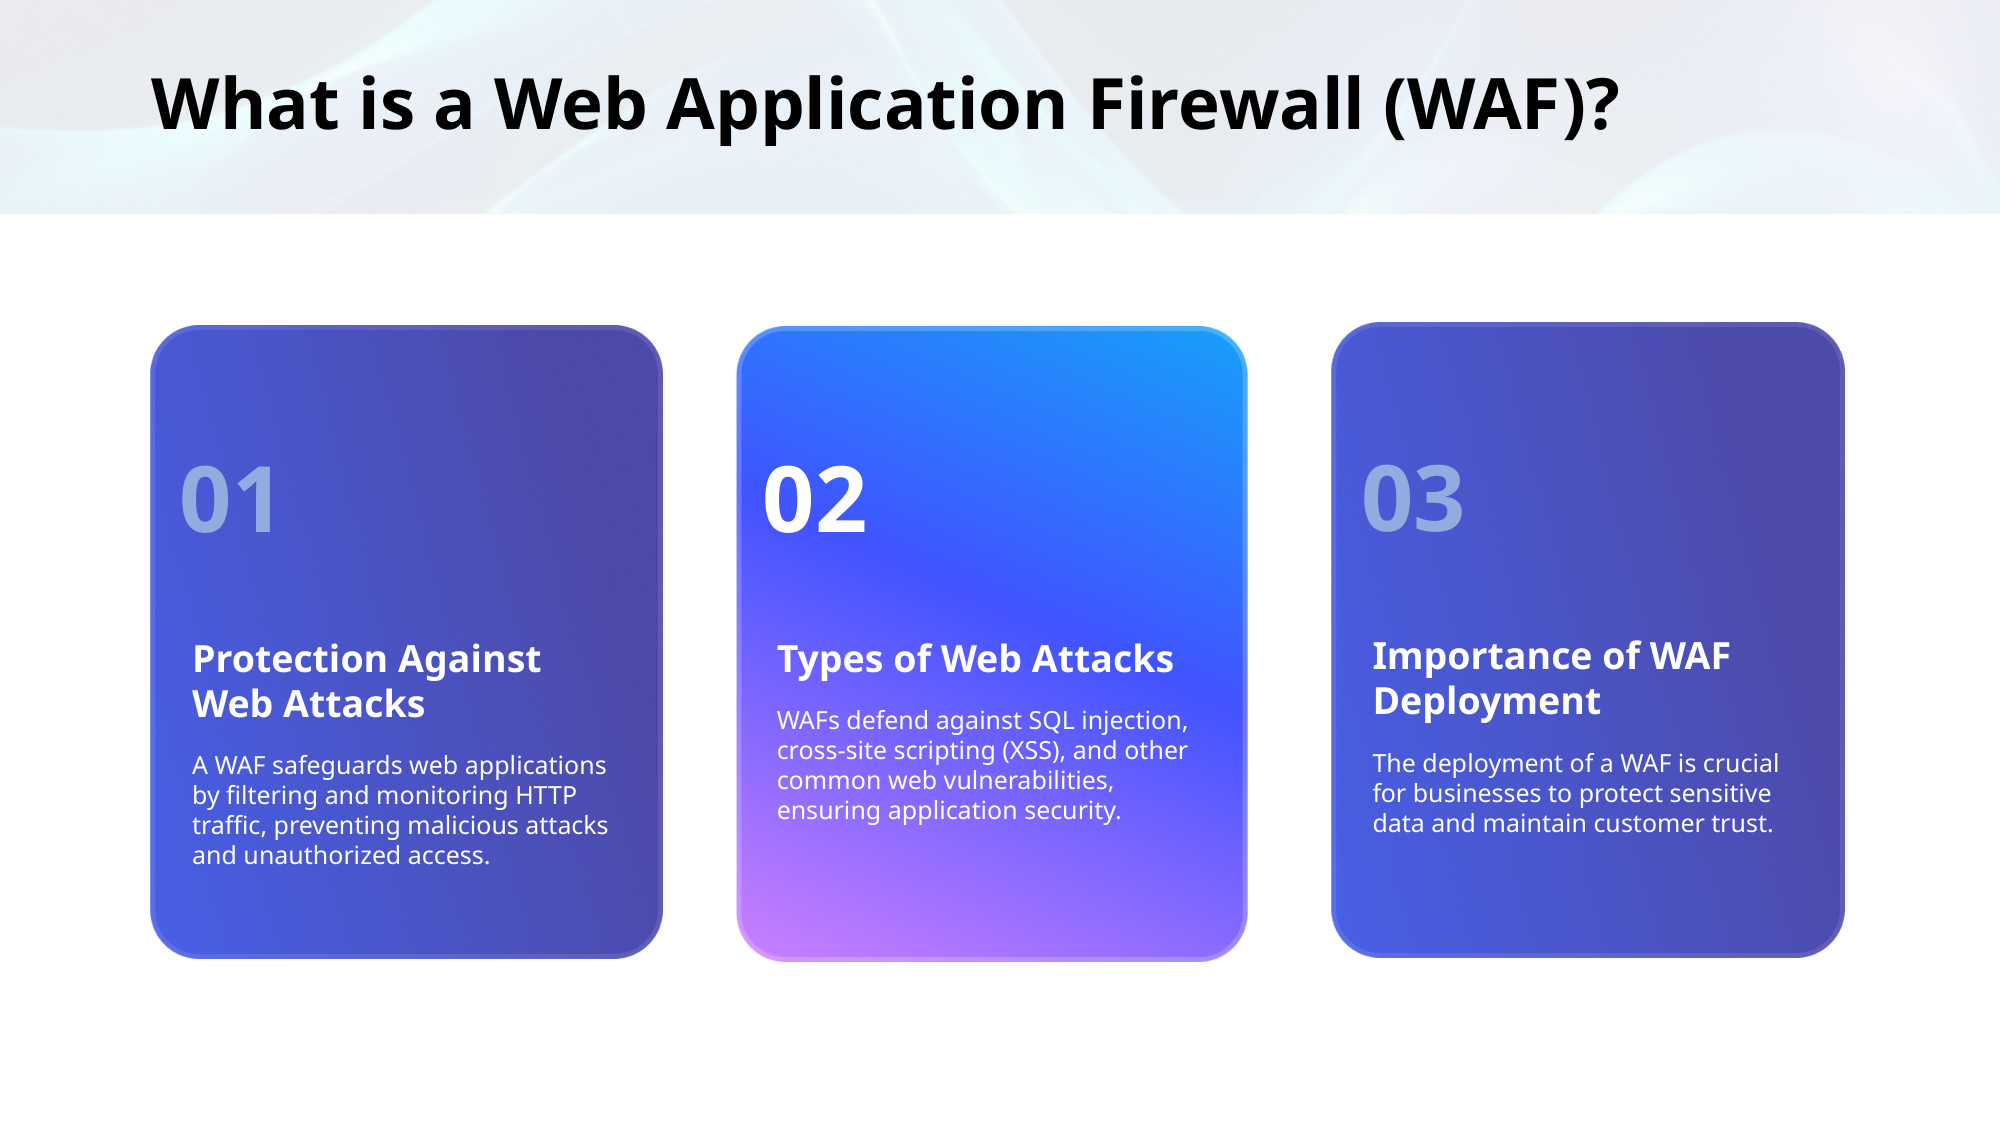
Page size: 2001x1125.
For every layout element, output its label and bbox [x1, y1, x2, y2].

picture [0, 0, 2000, 214]
picture [1331, 322, 1845, 958]
picture [150, 325, 663, 959]
picture [736, 326, 1248, 962]
